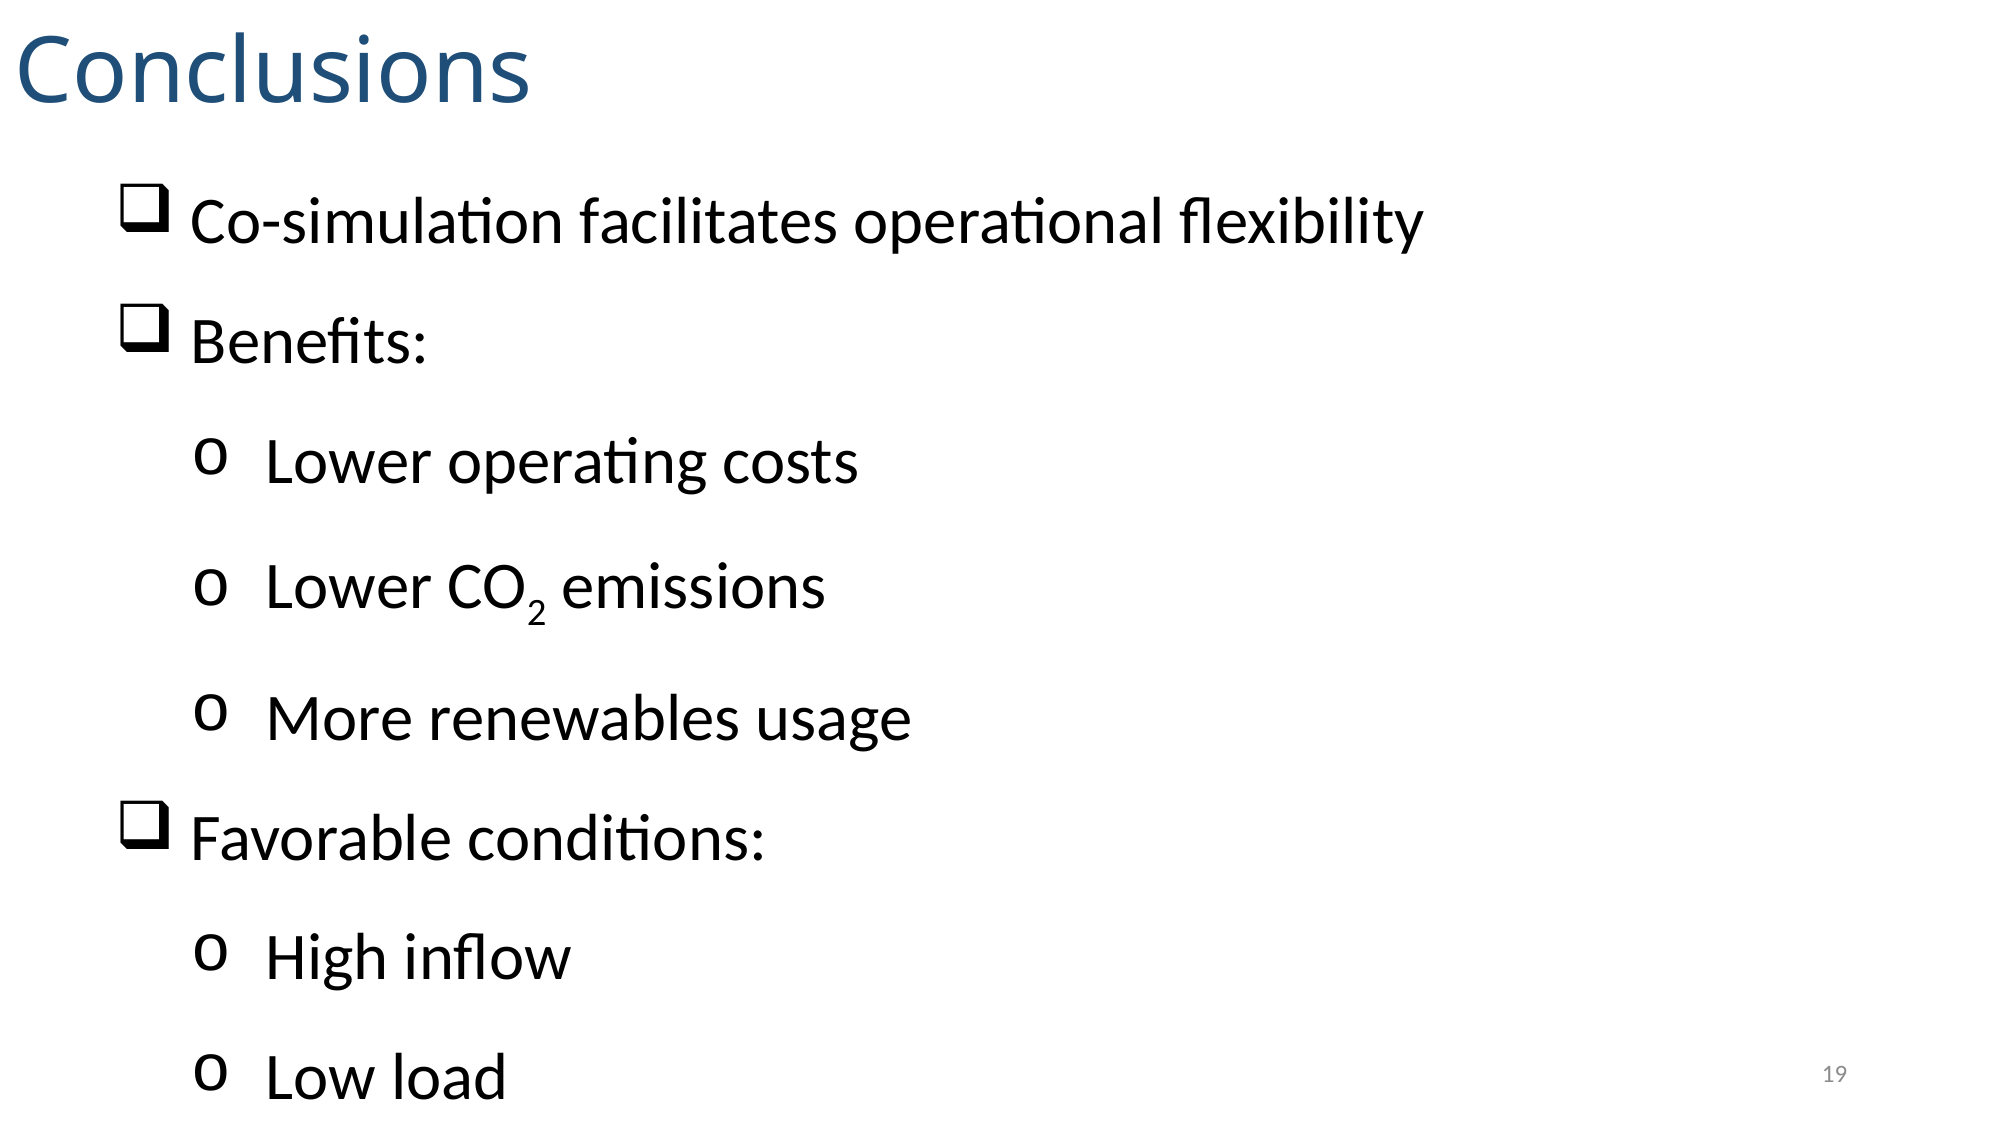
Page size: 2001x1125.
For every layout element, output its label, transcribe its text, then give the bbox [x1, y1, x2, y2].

text_box Conclusions [0, 3, 835, 129]
text_box Co-simulation facilitates operational flexibility Benefits: Lower operating costs Lower CO2 emissions More renewables usage Favorable conditions: High inflow Low load [101, 129, 1959, 1121]
